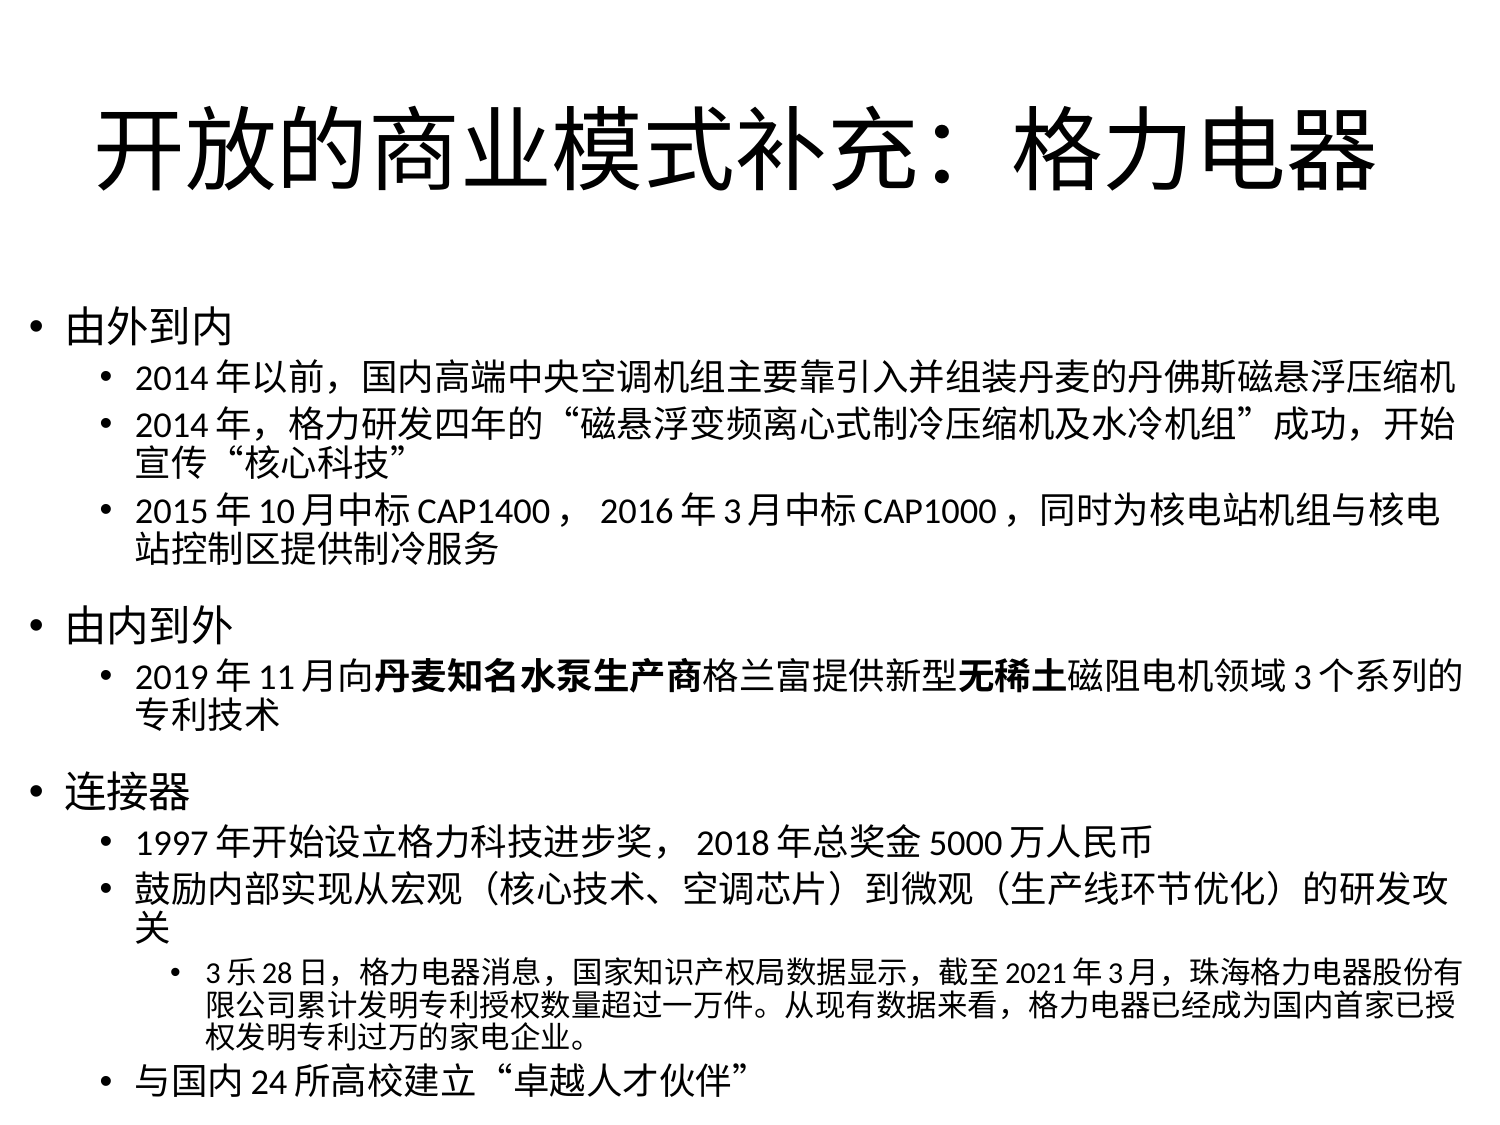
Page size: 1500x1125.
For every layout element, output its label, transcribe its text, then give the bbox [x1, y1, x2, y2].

list 由外到内 2014年以前，国内高端中央空调机组主要靠引入并组装丹麦的丹佛斯磁悬浮压缩机 2014年，格力研发四年的“磁悬浮变频离心式制冷压缩机及水冷机组”成功，开始宣传“核心科技” 2015年10月中标CAP1400，2016年3月中标CAP1000，同时为核电站机组与核电站控制区提供制冷服务 由内到外 2019年11月向丹麦知名水泵生产商格兰富提供新型无稀土磁阻电机领域3个系列的专利技术 连接器 1997年开始设立格力科技进步奖，2018年总奖金5000万人民币 鼓励内部实现从宏观（核心技术、空调芯片）到微观（生产线环节优化）的研发攻关 3乐28日，格力电器消息，国家知识产权局数据显示，截至2021年3月，珠海格力电器股份有限公司累计发明专利授权数量超过一万件。从现有数据来看，格力电器已经成为国内首家已授权发明专利过万的家电企业。 与国内24所高校建立“卓越人才伙伴” [13, 297, 1487, 1112]
title 开放的商业模式补充：格力电器 [78, 45, 1422, 263]
